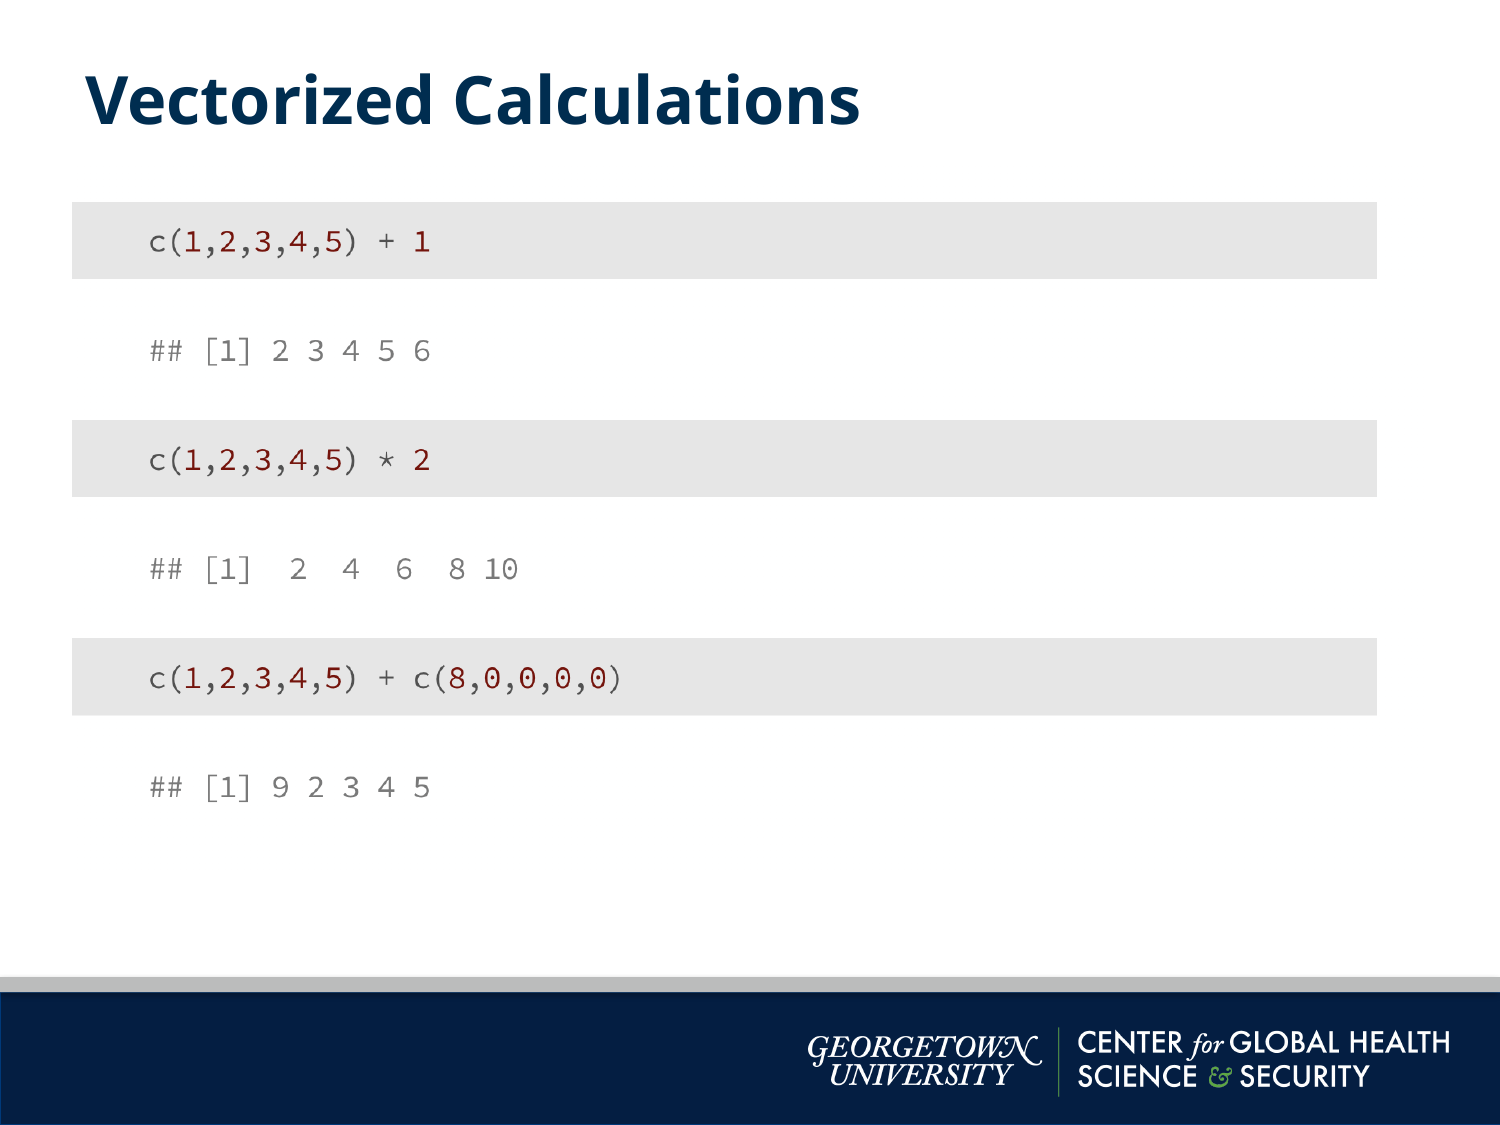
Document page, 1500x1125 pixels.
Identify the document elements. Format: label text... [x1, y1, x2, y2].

text_box Vectorized Calculations [70, 50, 1153, 167]
picture [808, 1027, 1449, 1097]
picture [72, 166, 1428, 874]
